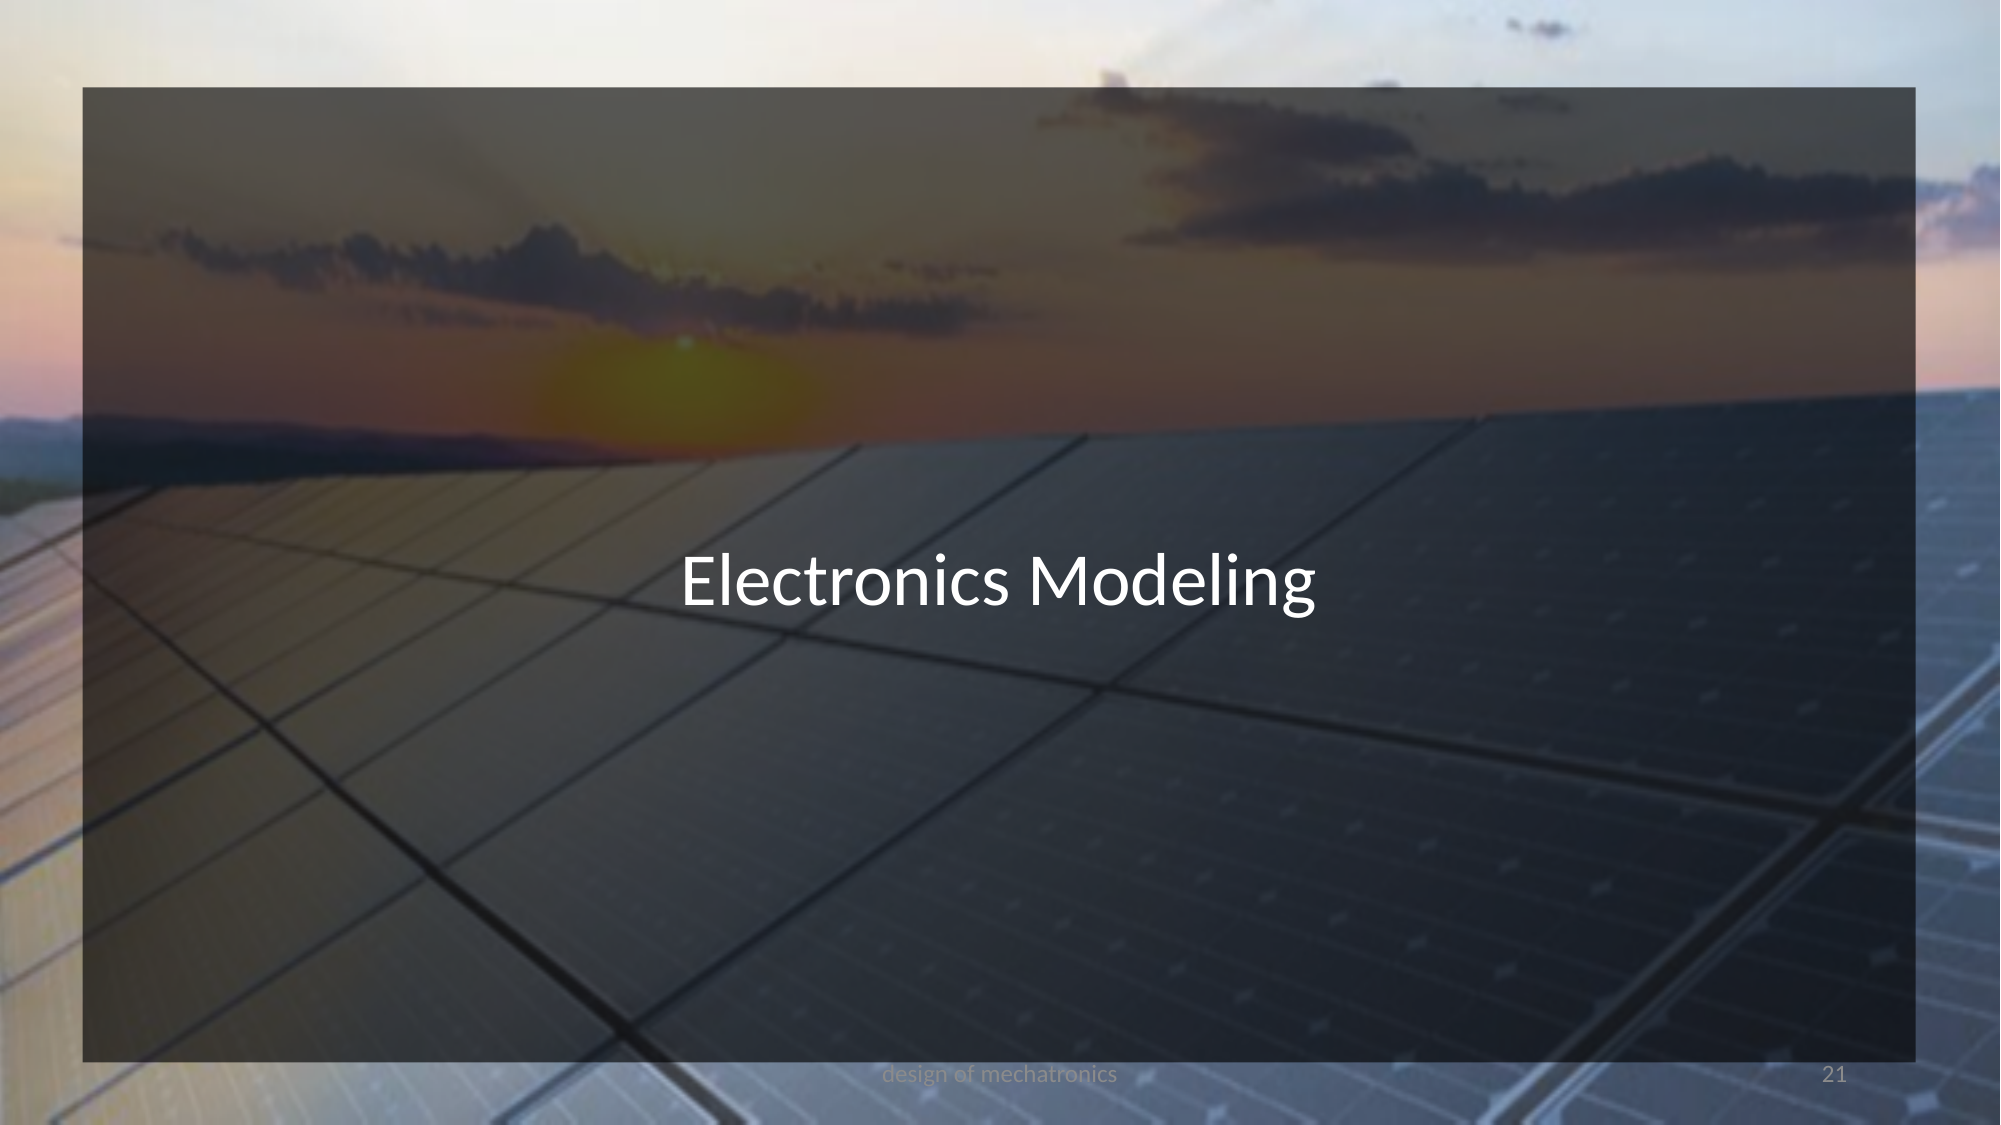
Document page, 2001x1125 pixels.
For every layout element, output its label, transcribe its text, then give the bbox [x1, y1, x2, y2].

text_box Electronics Modeling [82, 86, 1917, 1063]
slide_number 21 [1412, 1042, 1863, 1103]
footer design of mechatronics [662, 1042, 1338, 1103]
